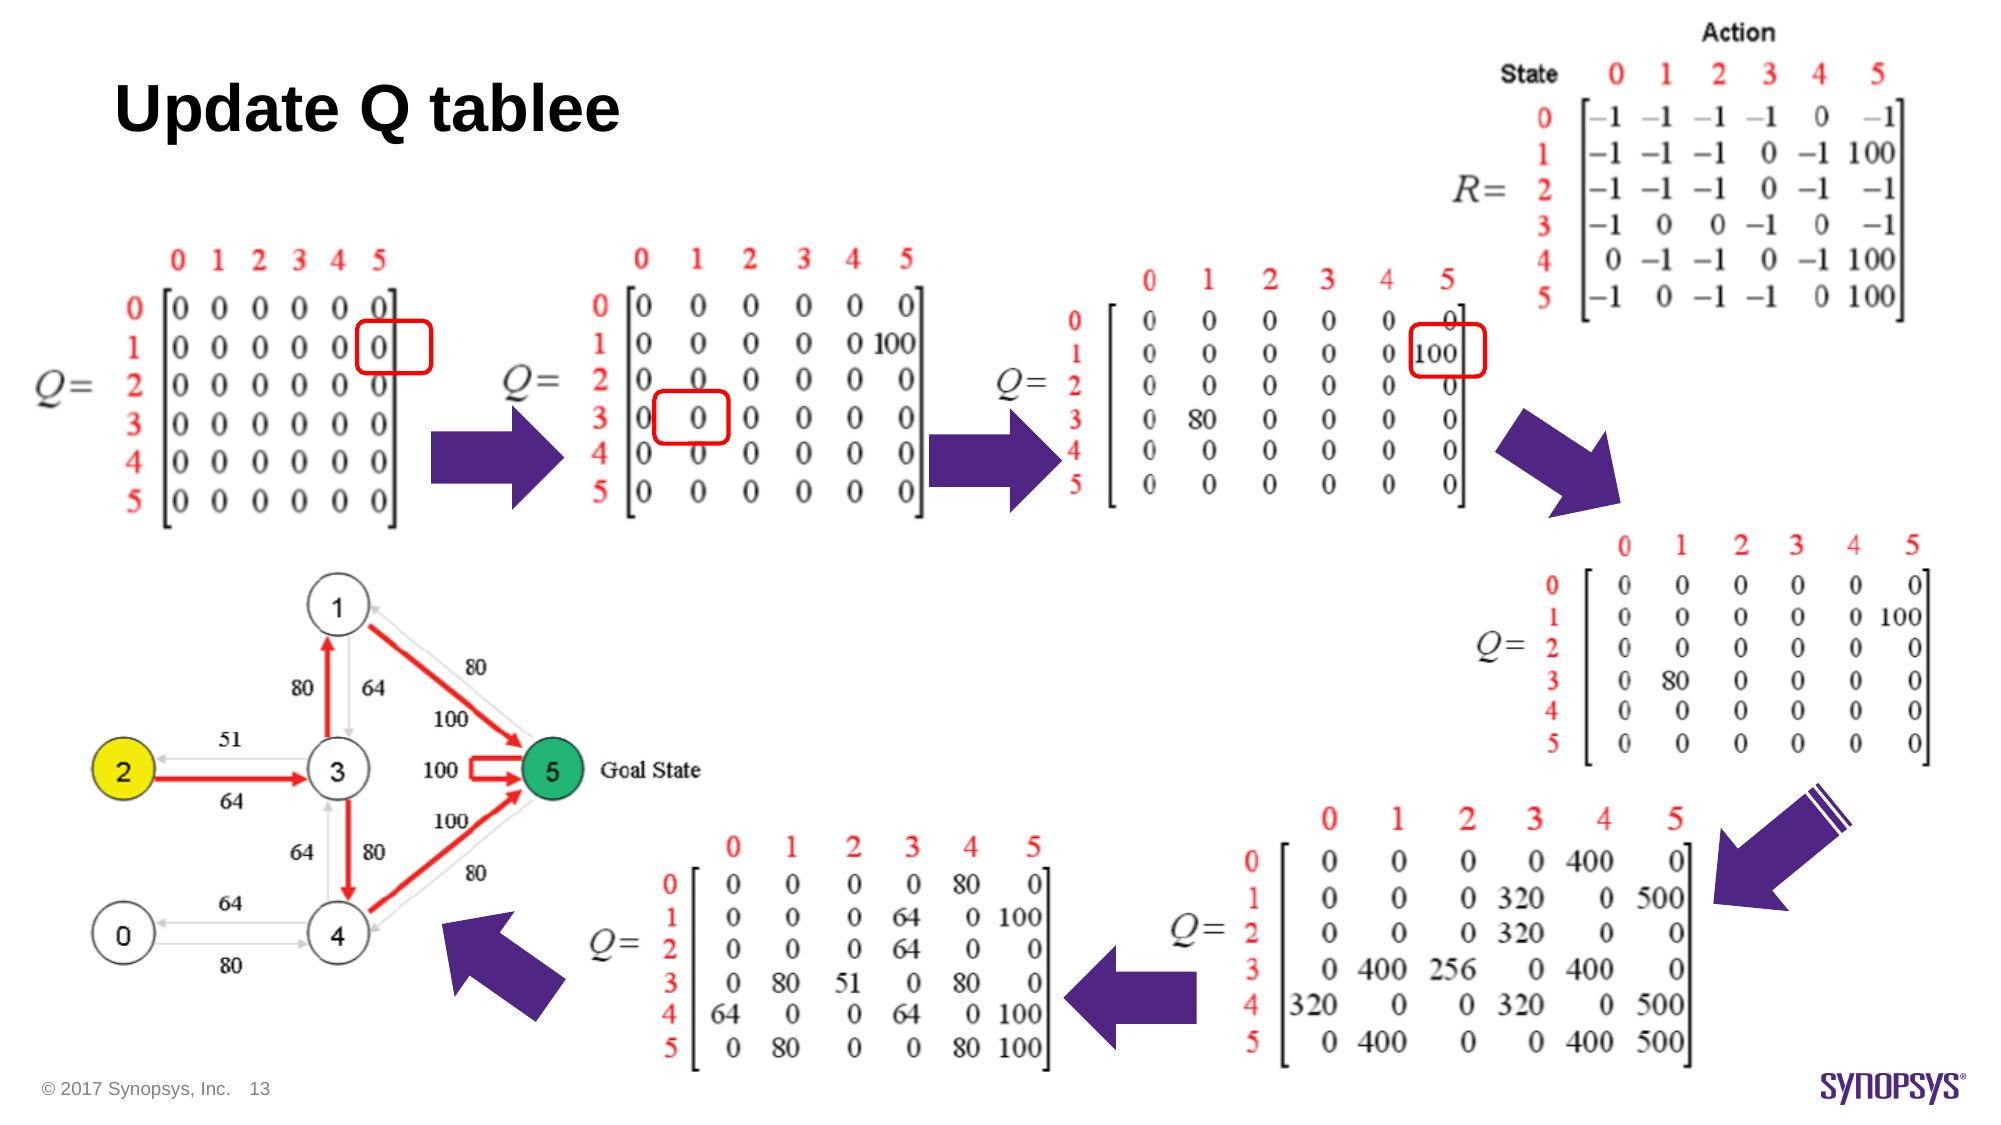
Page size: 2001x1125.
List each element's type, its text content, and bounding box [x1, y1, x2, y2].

text_box [1065, 943, 1133, 1052]
picture [0, 0, 2000, 1114]
title Update Q tablee [99, 11, 1399, 199]
text_box [522, 1015, 544, 1024]
text_box [1760, 811, 1855, 914]
picture [1821, 1073, 1966, 1109]
text_box [1541, 416, 1623, 508]
